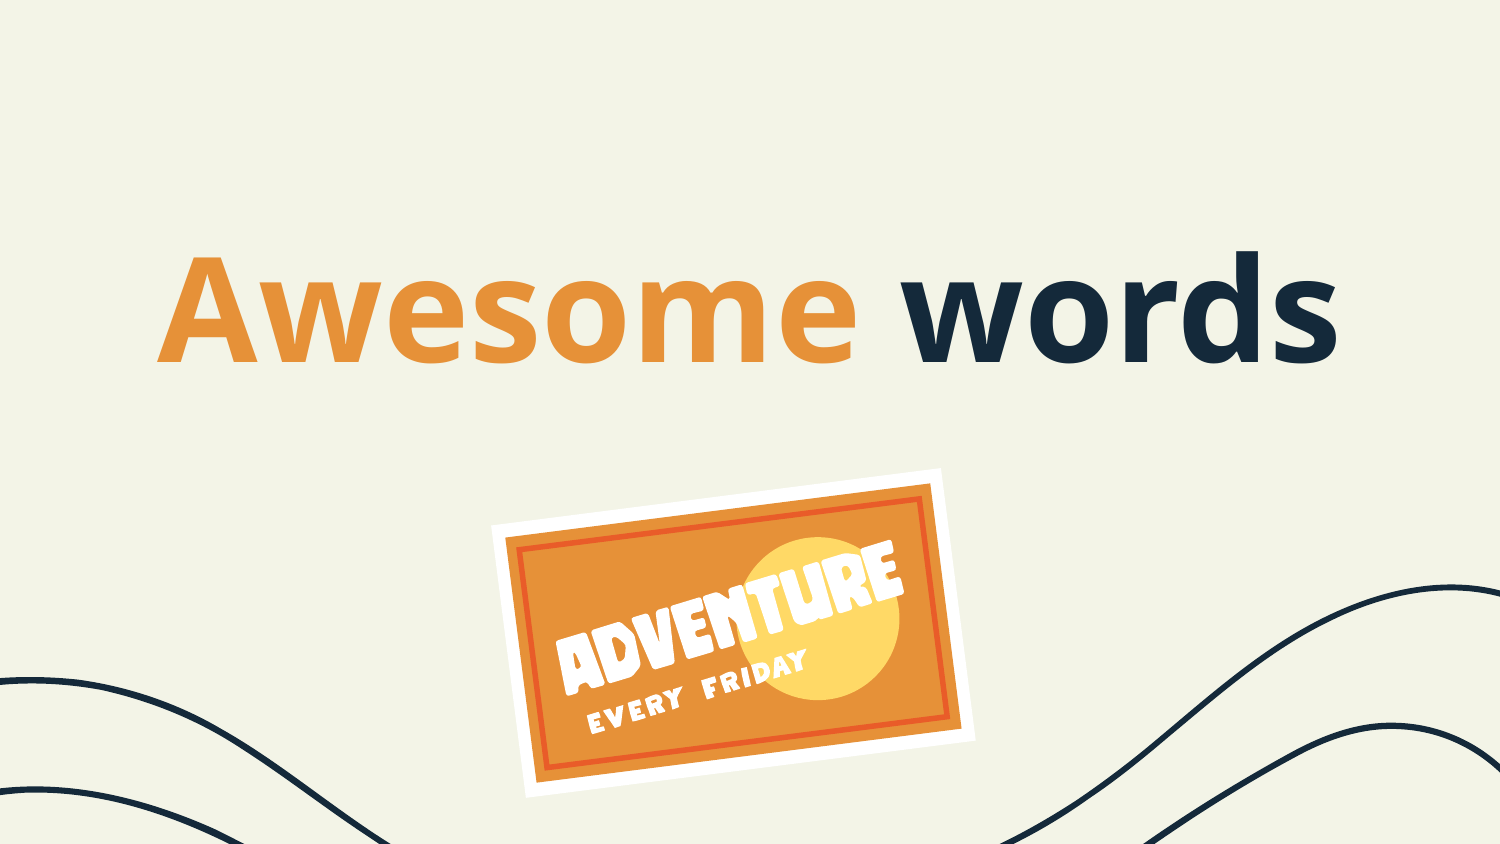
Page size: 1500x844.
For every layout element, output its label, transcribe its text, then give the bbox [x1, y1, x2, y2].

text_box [490, 467, 977, 799]
title Awesome words [116, 145, 1384, 486]
